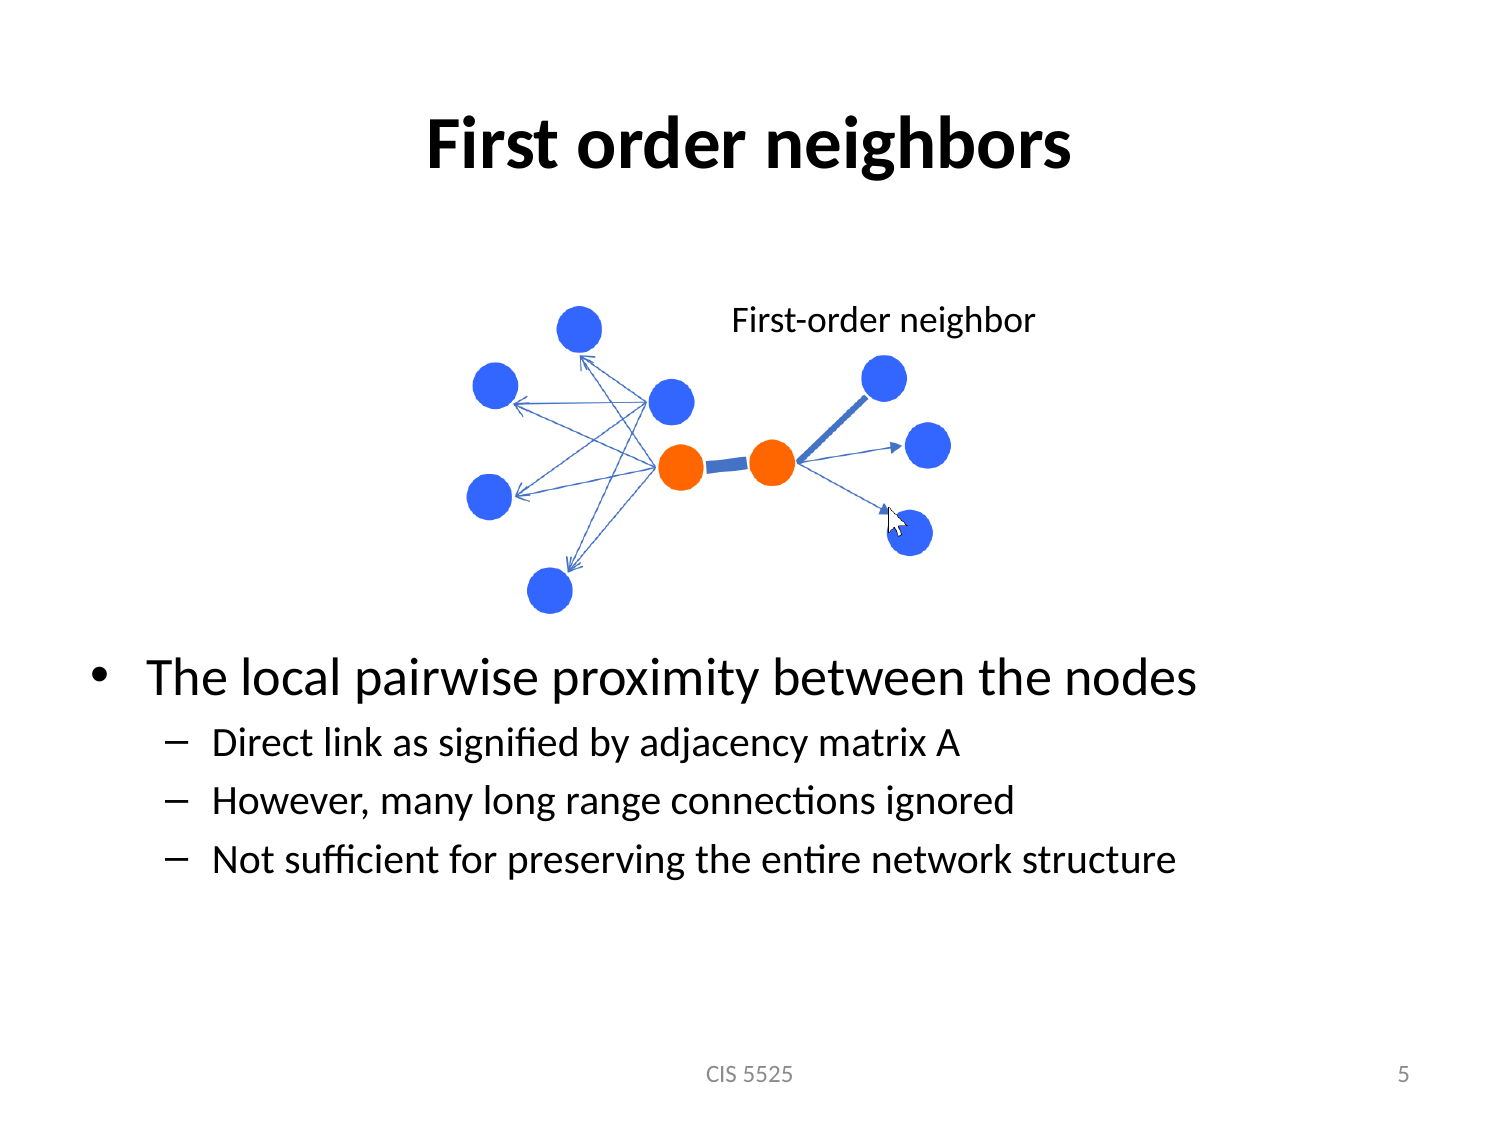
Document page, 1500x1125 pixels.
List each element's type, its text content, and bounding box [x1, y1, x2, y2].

title First order neighbors [75, 45, 1425, 233]
list The local pairwise proximity between the nodes Direct link as signified by adjacency matrix A However, many long range connections ignored Not sufficient for preserving the entire network structure [75, 262, 1425, 1005]
footer CIS 5525 [512, 1042, 988, 1103]
text_box First-order neighbor [974, 287, 1052, 348]
slide_number 5 [1074, 1042, 1425, 1103]
picture [454, 287, 973, 634]
